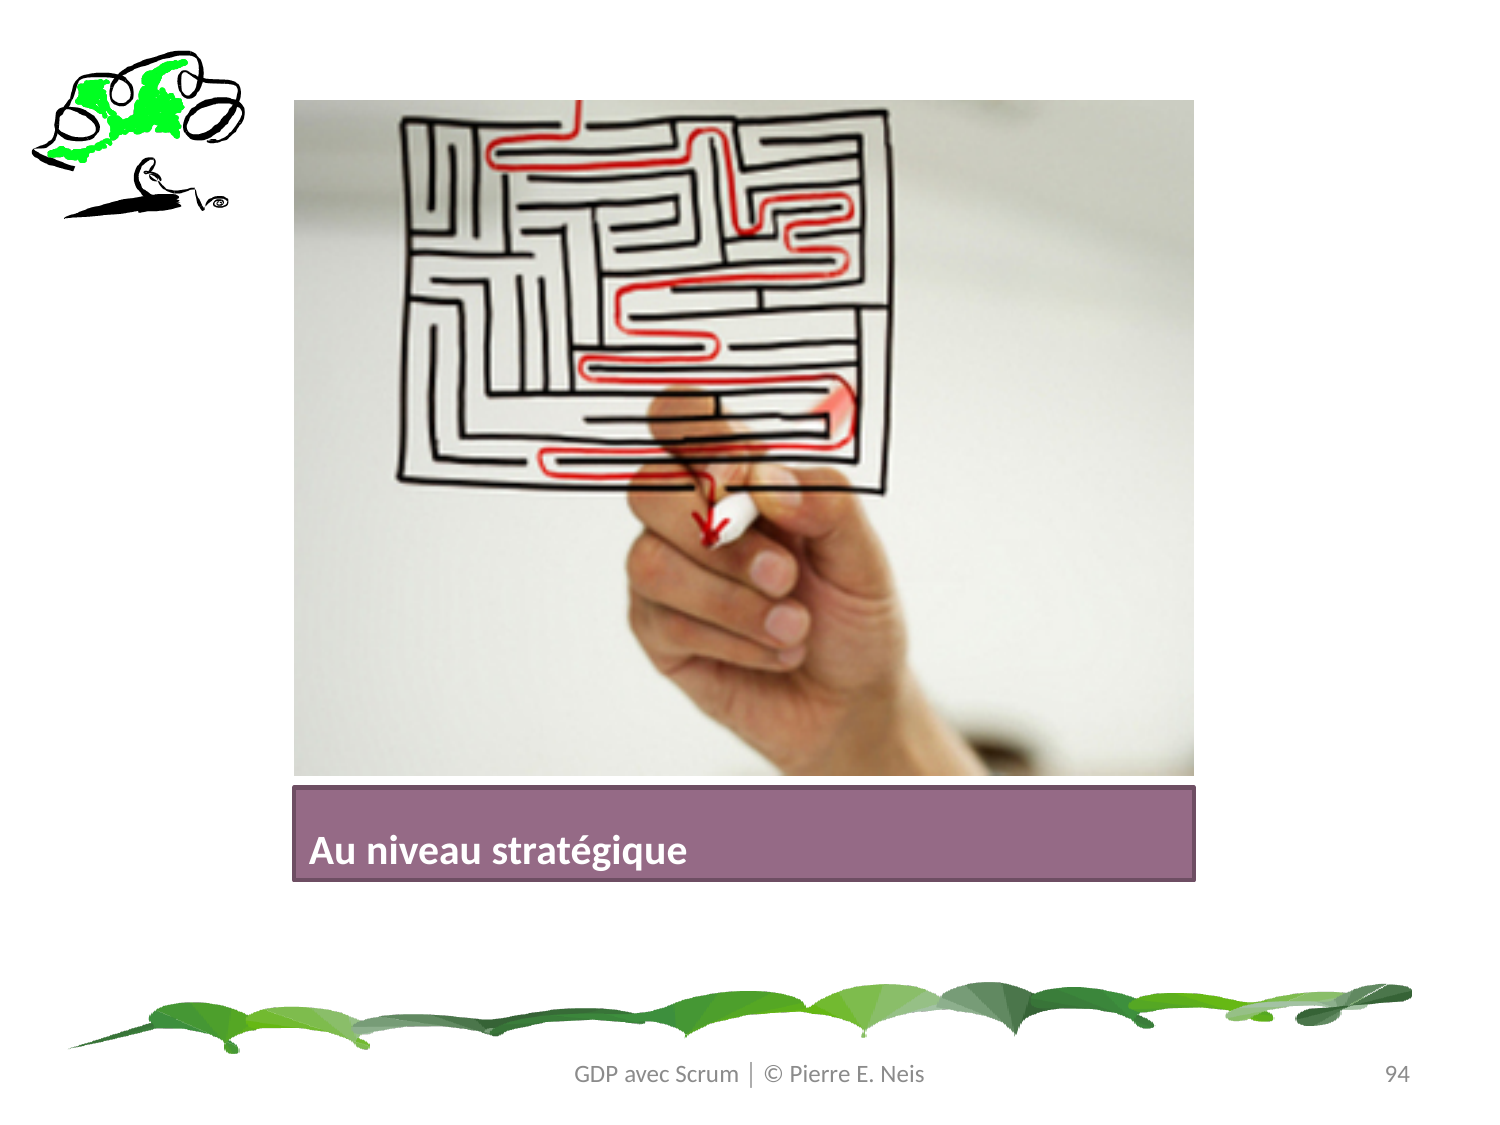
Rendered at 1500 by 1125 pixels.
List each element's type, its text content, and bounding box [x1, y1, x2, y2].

picture [53, 975, 1419, 1061]
picture [293, 100, 1195, 776]
picture [0, 42, 260, 231]
footer GDP avec Scrum │ © Pierre E. Neis [512, 1042, 988, 1103]
slide_number 94 [1074, 1042, 1425, 1103]
title Au niveau stratégique [292, 785, 1196, 882]
